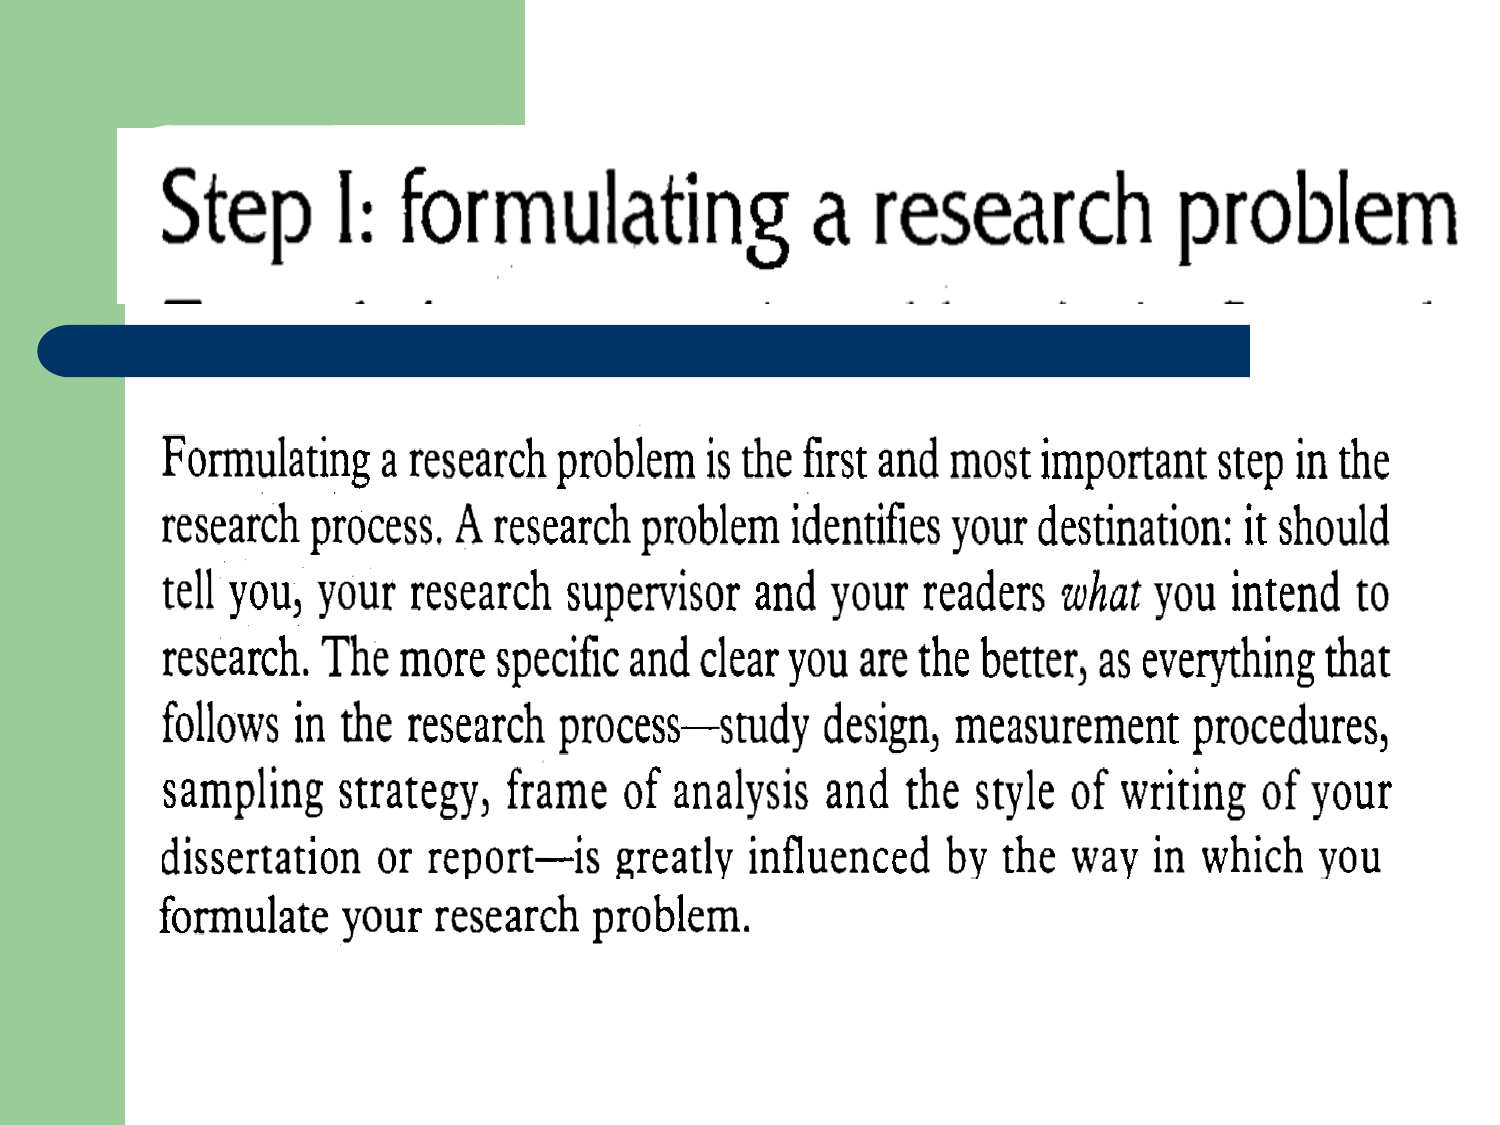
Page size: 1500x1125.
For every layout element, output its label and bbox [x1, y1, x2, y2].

picture [116, 128, 1500, 305]
list [137, 421, 1400, 827]
picture [142, 890, 753, 950]
picture [161, 827, 1393, 879]
